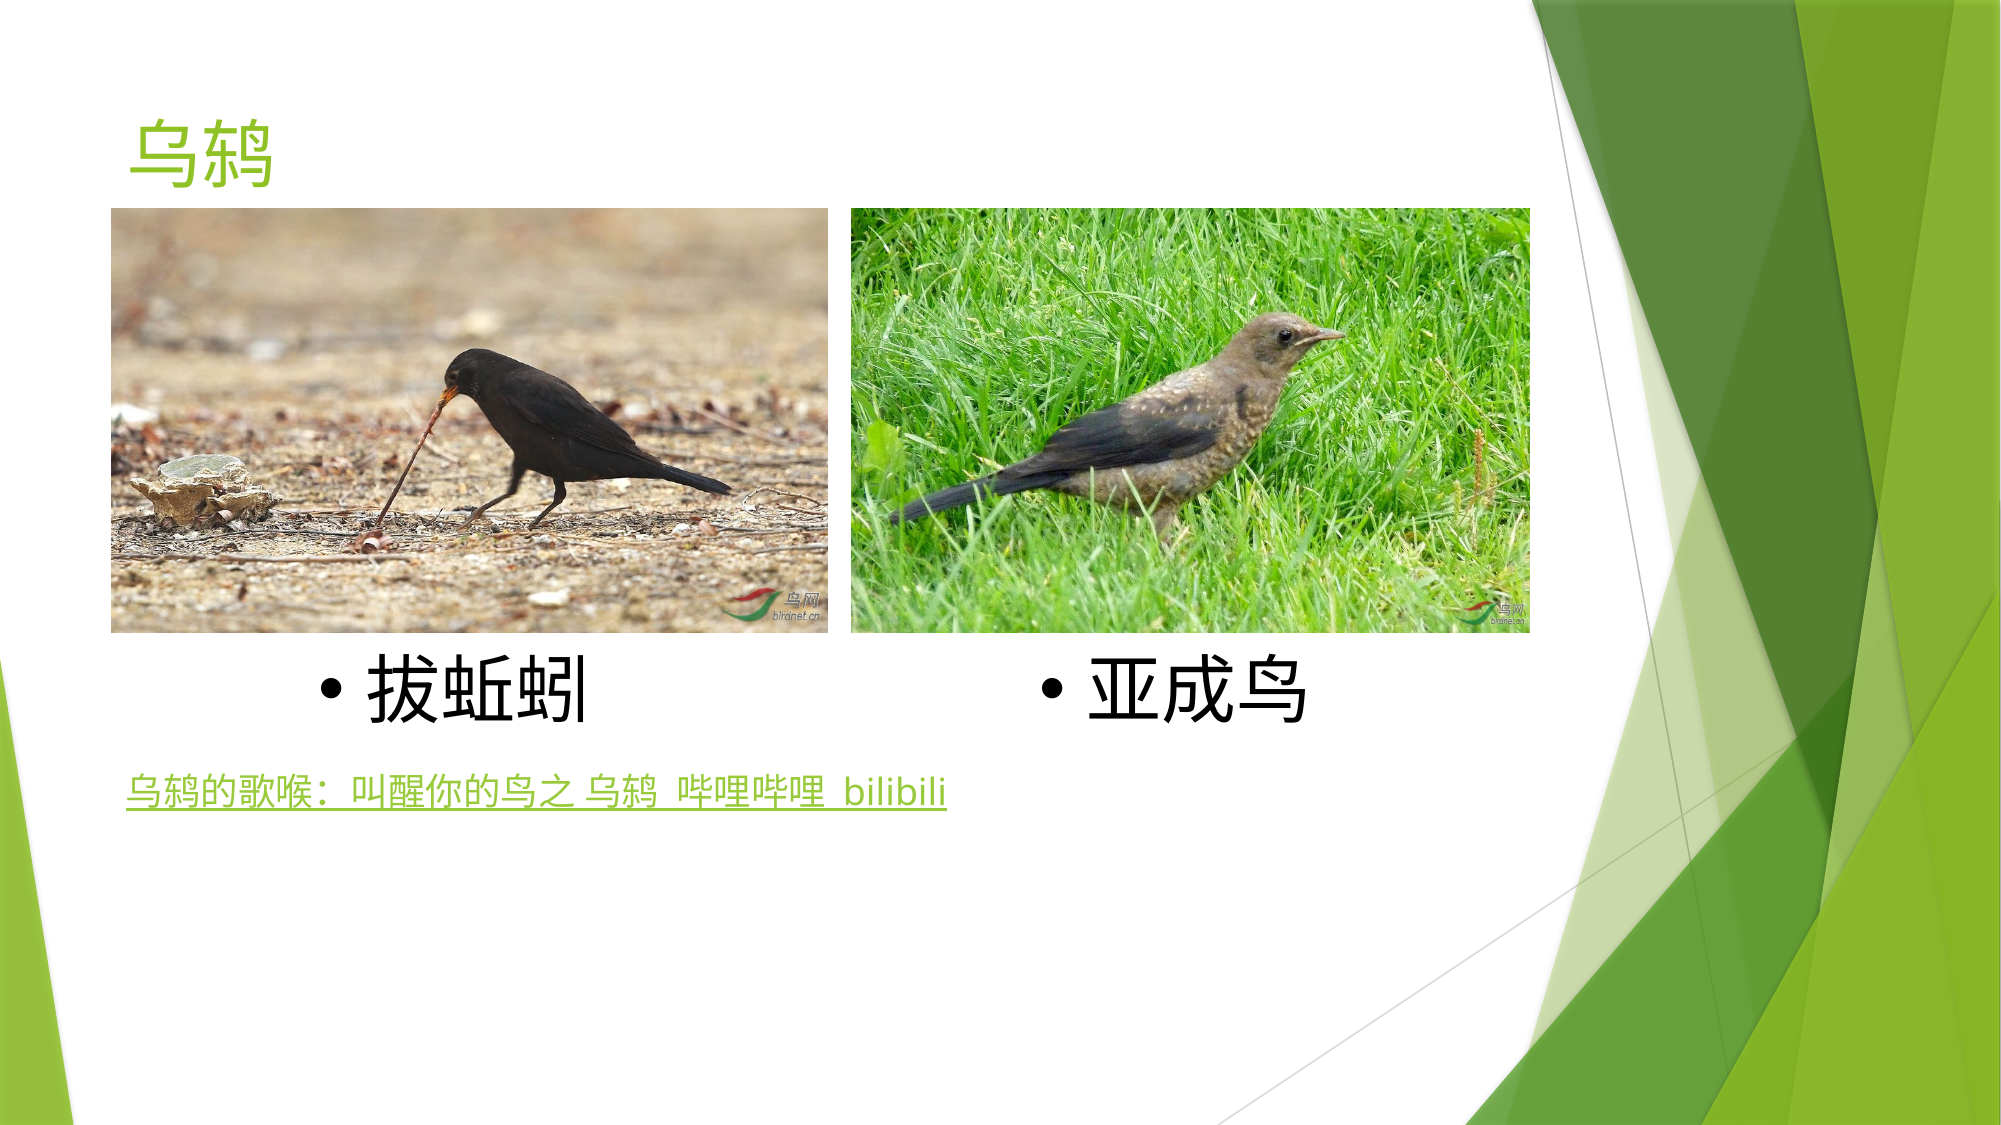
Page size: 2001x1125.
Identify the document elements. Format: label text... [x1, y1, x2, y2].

text_box 亚成鸟 [1025, 641, 1356, 740]
title 乌鸫 [111, 99, 1522, 317]
picture [110, 207, 828, 633]
text_box 乌鸫的歌喉：叫醒你的鸟之 乌鸫_哔哩哔哩_bilibili [111, 760, 1094, 830]
picture [850, 207, 1530, 633]
text_box 拔蚯蚓 [304, 641, 635, 740]
